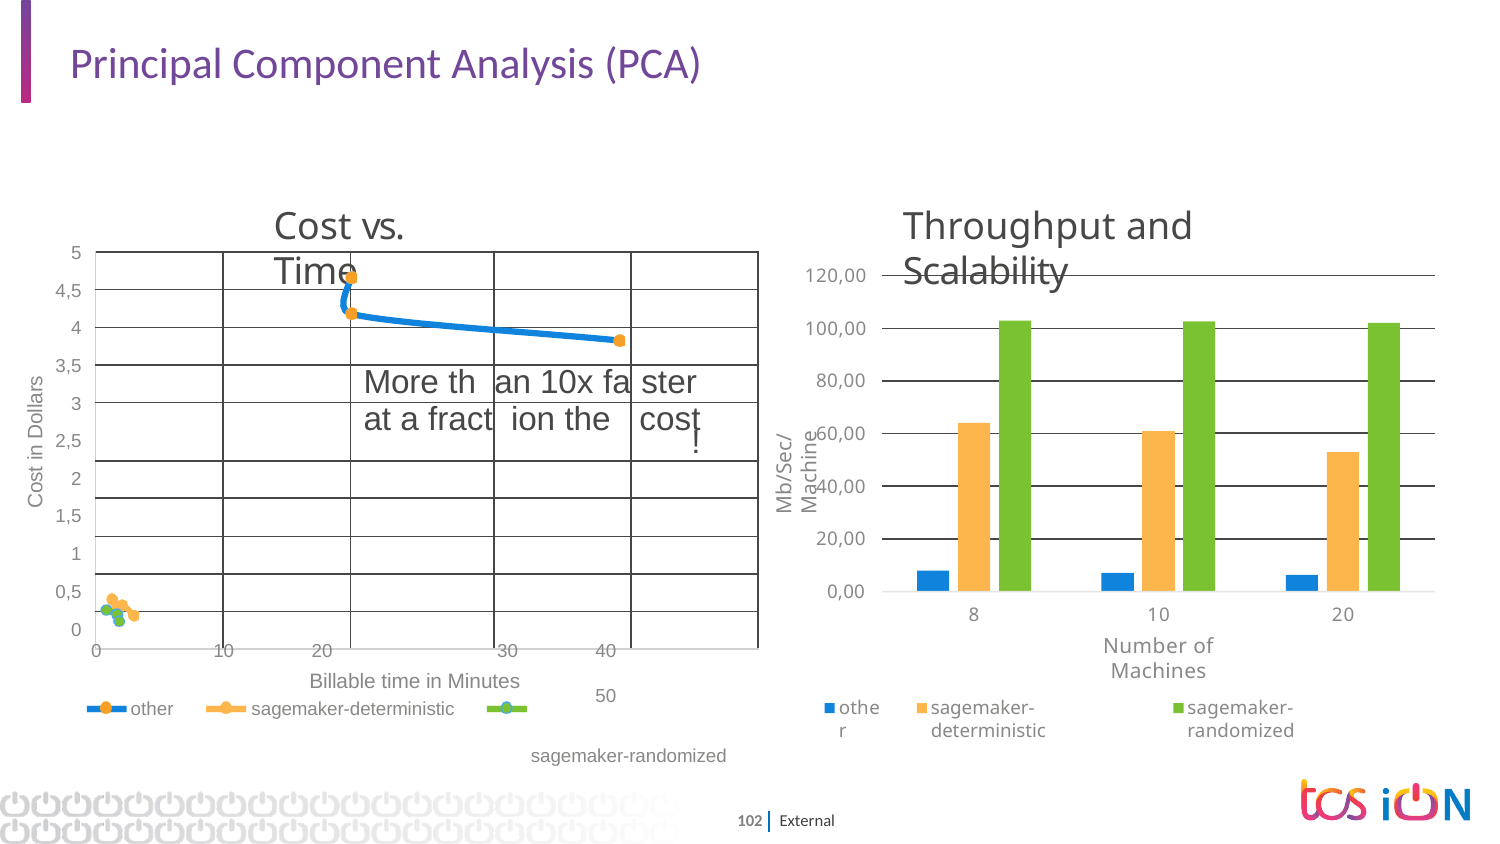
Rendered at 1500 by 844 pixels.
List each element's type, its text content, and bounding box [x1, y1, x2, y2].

table_cell at a fract [351, 403, 493, 460]
table_cell [96, 612, 222, 648]
table_cell [96, 290, 222, 327]
text_box 10 Number of Machines [1058, 601, 1259, 683]
text_box 5 4,5 4 3,5 3 2,5 2 1,5 1 0,5 0 [52, 238, 83, 640]
table_cell [224, 290, 334, 327]
table_cell [495, 612, 630, 648]
table_cell an 10x fa [495, 366, 630, 402]
table_cell [96, 575, 222, 611]
text_box 80,00 [813, 366, 867, 392]
text_box Cost vs. Time [271, 200, 493, 293]
text_box [86, 701, 127, 714]
text_box [824, 703, 835, 714]
table_cell [495, 499, 630, 536]
table_cell [351, 356, 493, 364]
table_header [632, 253, 757, 289]
text_box 20,00 [813, 524, 867, 550]
table_header [495, 253, 630, 277]
table_cell [495, 348, 630, 364]
table_cell [632, 499, 757, 536]
table_cell [96, 537, 222, 573]
text_box 20 30 Billable time in Minutes sagemaker-deterministic [248, 631, 524, 720]
table_cell More th [351, 366, 493, 402]
text_box sagemaker-randomized [1185, 694, 1391, 742]
table_cell [96, 328, 222, 364]
table_cell ion the [495, 403, 630, 460]
table_cell [224, 499, 350, 536]
table_cell [224, 575, 350, 611]
table_cell [632, 328, 757, 364]
text_box Mb/Sec/Machine [770, 351, 796, 517]
text_box [916, 703, 927, 714]
text_box 120,00 [803, 261, 867, 286]
table_cell [351, 537, 493, 573]
table_header [96, 253, 222, 289]
table_cell [224, 366, 350, 402]
text_box 40 50 sagemaker-randomized [528, 637, 746, 766]
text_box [339, 271, 626, 347]
table_cell cost! [632, 403, 757, 460]
table_cell [632, 575, 757, 611]
text_box [1173, 703, 1184, 714]
table_cell [632, 537, 757, 573]
text_box other [128, 694, 176, 720]
table_cell [495, 537, 630, 573]
table_header [224, 253, 271, 289]
text_box [100, 593, 140, 627]
text_box Cost in Dollars [21, 371, 47, 511]
table_cell [96, 366, 222, 402]
table_cell [224, 328, 350, 364]
text_box Throughput and Scalability [900, 200, 1348, 293]
text_box [486, 701, 527, 714]
text_box 0 [89, 637, 104, 662]
table_cell [224, 537, 350, 573]
table_cell [224, 403, 350, 460]
text_box other [836, 694, 887, 742]
table_cell [495, 462, 630, 497]
text_box 0,00 [825, 577, 867, 603]
table_cell [224, 462, 350, 497]
text_box 20 [1329, 601, 1356, 626]
text_box 60,00 [813, 419, 867, 445]
text_box 100,00 [803, 314, 867, 339]
table_cell [351, 612, 493, 631]
text_box sagemaker-deterministic [928, 694, 1144, 742]
text_box 10 [211, 637, 237, 662]
table_cell [96, 462, 222, 497]
text_box 8 [966, 601, 982, 626]
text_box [881, 320, 1436, 593]
table_cell ster [632, 366, 757, 402]
table_cell [632, 612, 757, 648]
picture [1295, 778, 1473, 827]
table_cell [96, 499, 222, 536]
picture [0, 791, 803, 844]
table_cell [96, 403, 222, 460]
table_cell [351, 499, 493, 536]
text_box 40,00 [813, 472, 867, 497]
table_cell [351, 575, 493, 611]
table_cell [224, 612, 350, 648]
table_cell [351, 462, 493, 497]
text_box [206, 701, 247, 714]
table_cell [632, 462, 757, 497]
title Principal Component Analysis (PCA) [68, 0, 1093, 132]
table_cell [495, 575, 630, 611]
table_cell [632, 290, 757, 327]
